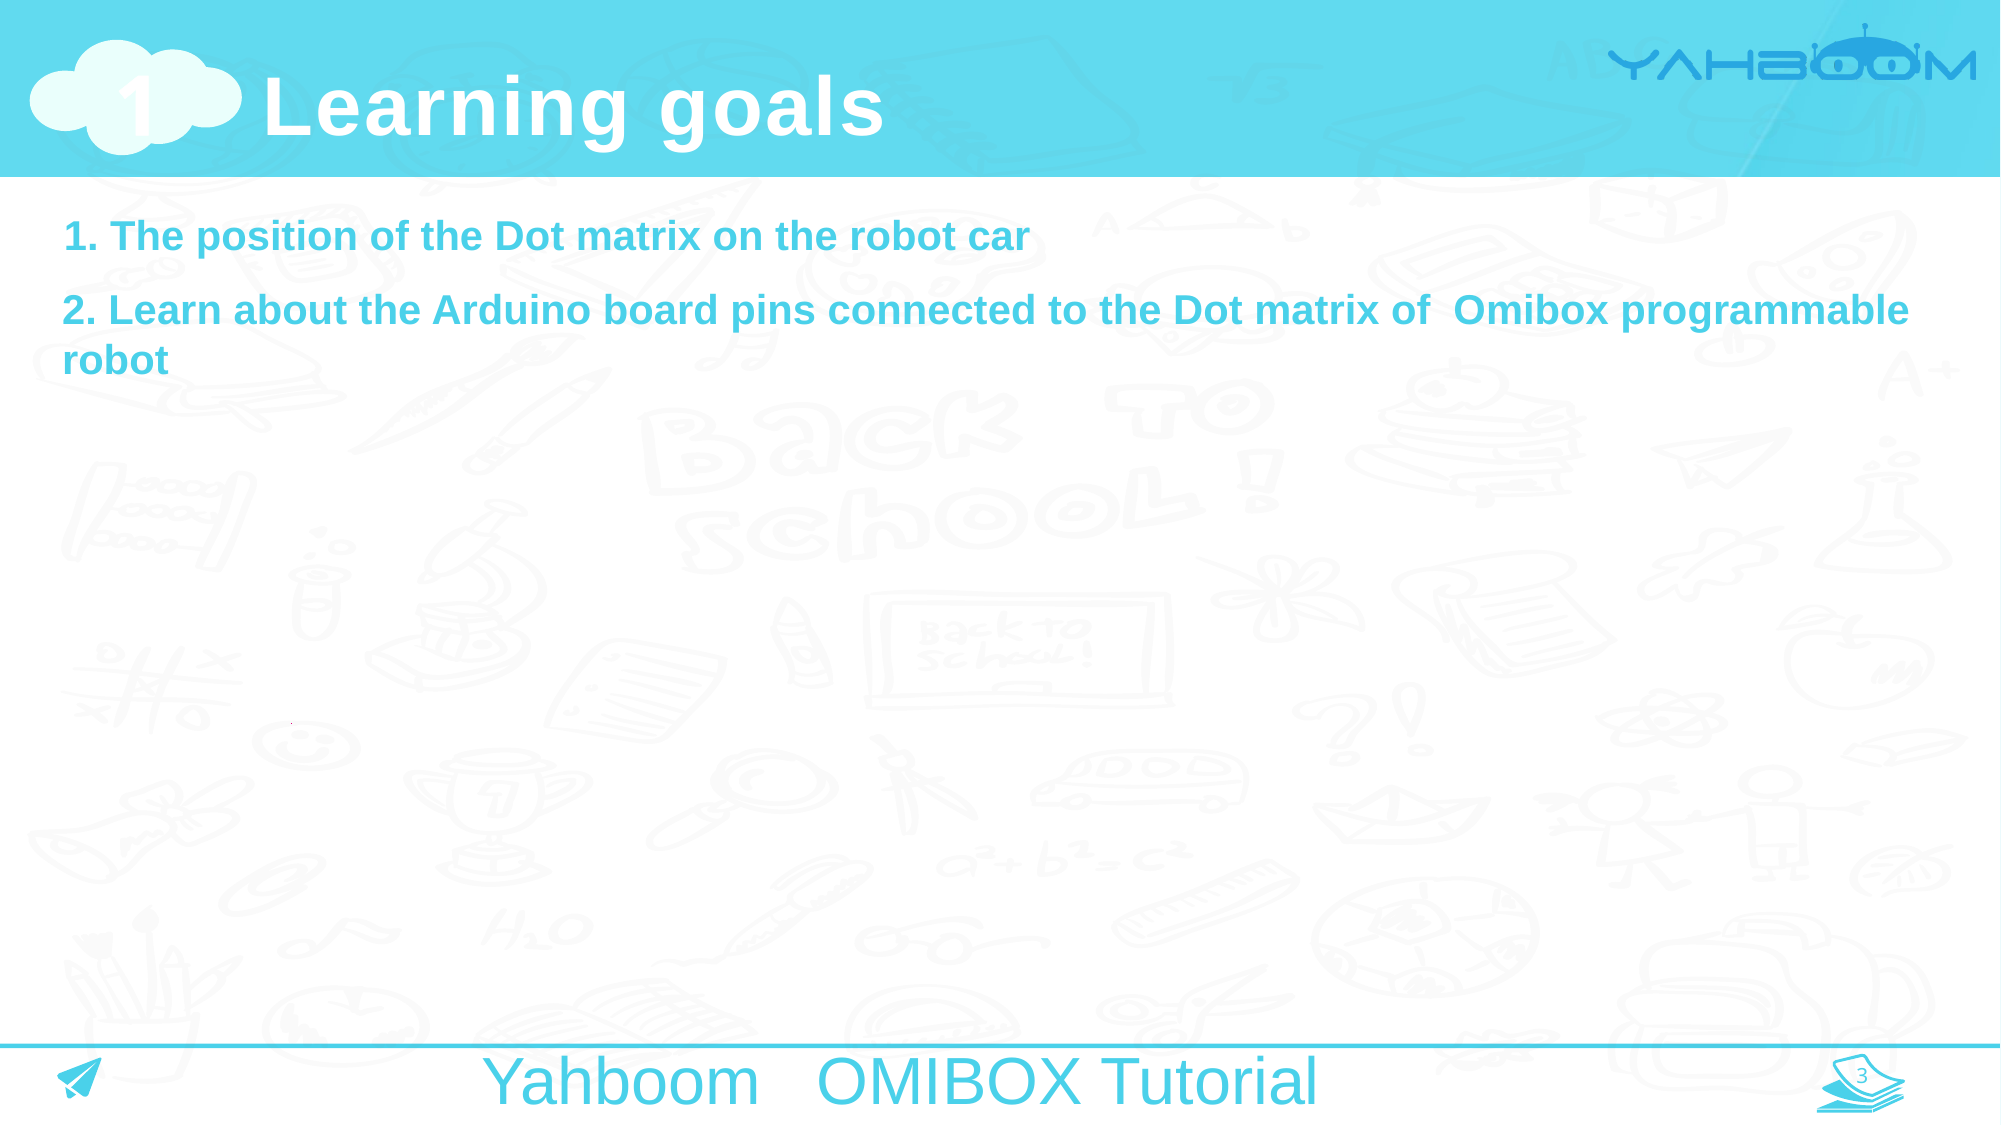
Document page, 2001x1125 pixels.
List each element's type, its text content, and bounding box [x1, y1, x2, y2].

text_box 1 [98, 44, 177, 160]
text_box 1. The position of the Dot matrix on the robot car [48, 201, 1046, 267]
text_box 2. Learn about the Arduino board pins connected to the Dot matrix of Omibox programmable robot [47, 275, 1960, 391]
picture [0, 0, 2001, 1125]
text_box Yahboom OMIBOX Tutorial [466, 1030, 1336, 1125]
text_box Learning goals [247, 44, 902, 160]
